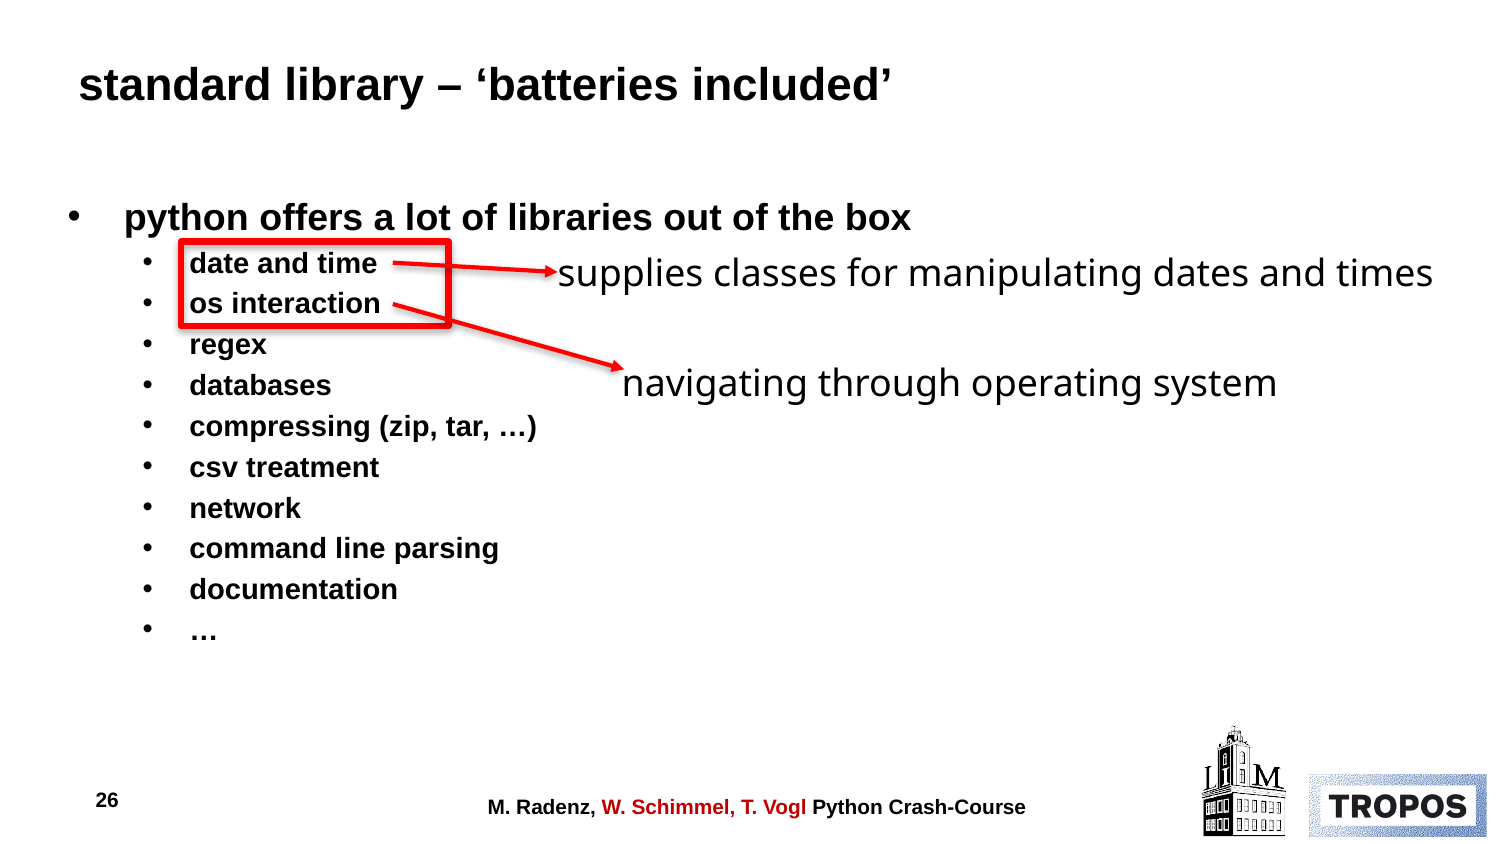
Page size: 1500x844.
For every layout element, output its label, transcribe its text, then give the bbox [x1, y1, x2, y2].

list python offers a lot of libraries out of the box date and time os interaction regex databases compressing (zip, tar, …) csv treatment network command line parsing documentation … [53, 186, 1395, 723]
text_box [392, 303, 625, 370]
list standard library – ‘batteries included’ [78, 54, 1451, 144]
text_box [392, 262, 558, 273]
text_box [180, 241, 449, 327]
picture [1309, 774, 1487, 837]
footer M. Radenz, W. Schimmel, T. Vogl Python Crash-Course [464, 783, 1049, 829]
slide_number 26 [78, 776, 136, 822]
text_box navigating through operating system [606, 351, 1303, 412]
text_box supplies classes for manipulating dates and times [542, 241, 1450, 301]
picture [1202, 725, 1298, 844]
